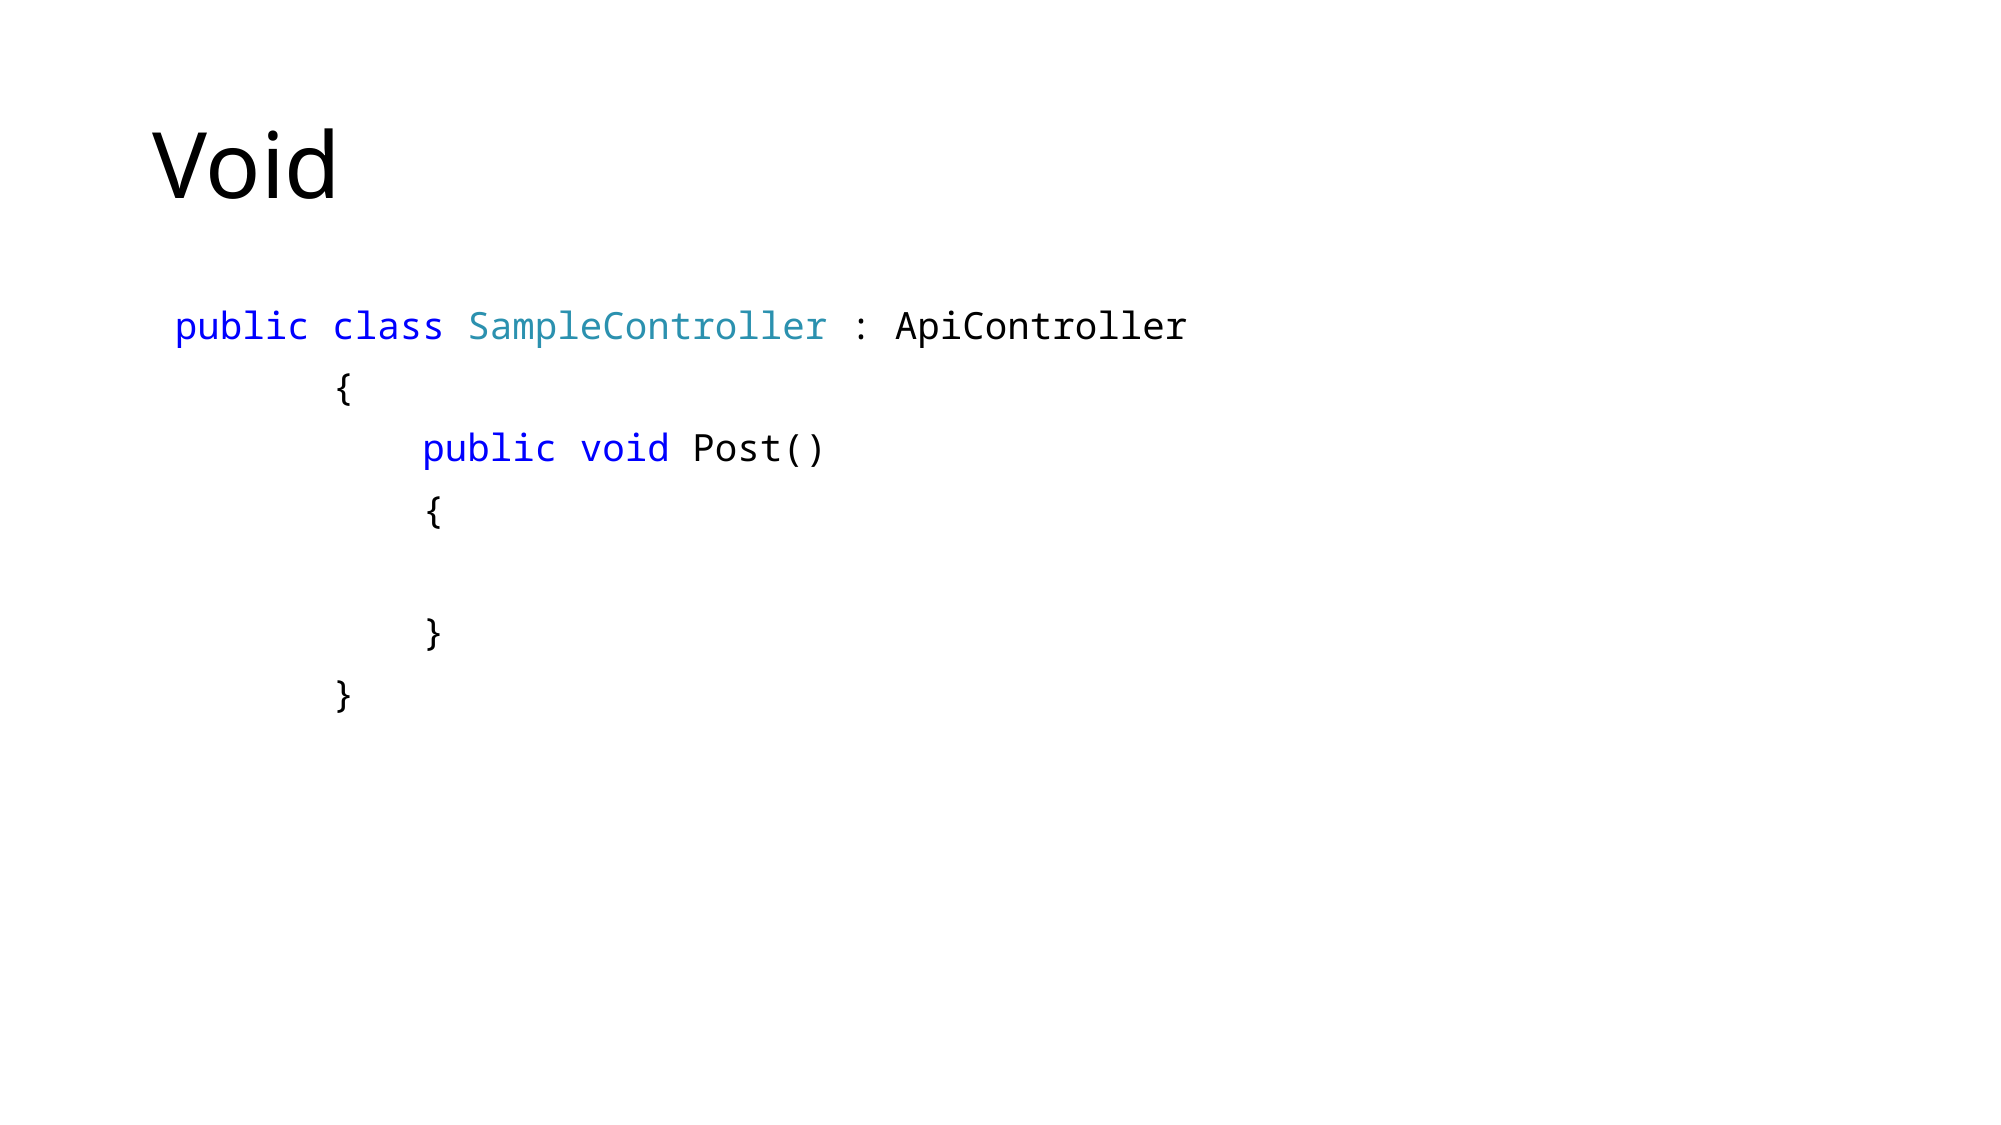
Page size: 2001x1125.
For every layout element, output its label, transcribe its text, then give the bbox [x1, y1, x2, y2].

title Void [137, 59, 1863, 278]
list public class SampleController : ApiController { public void Post() { } } [137, 299, 1863, 1014]
